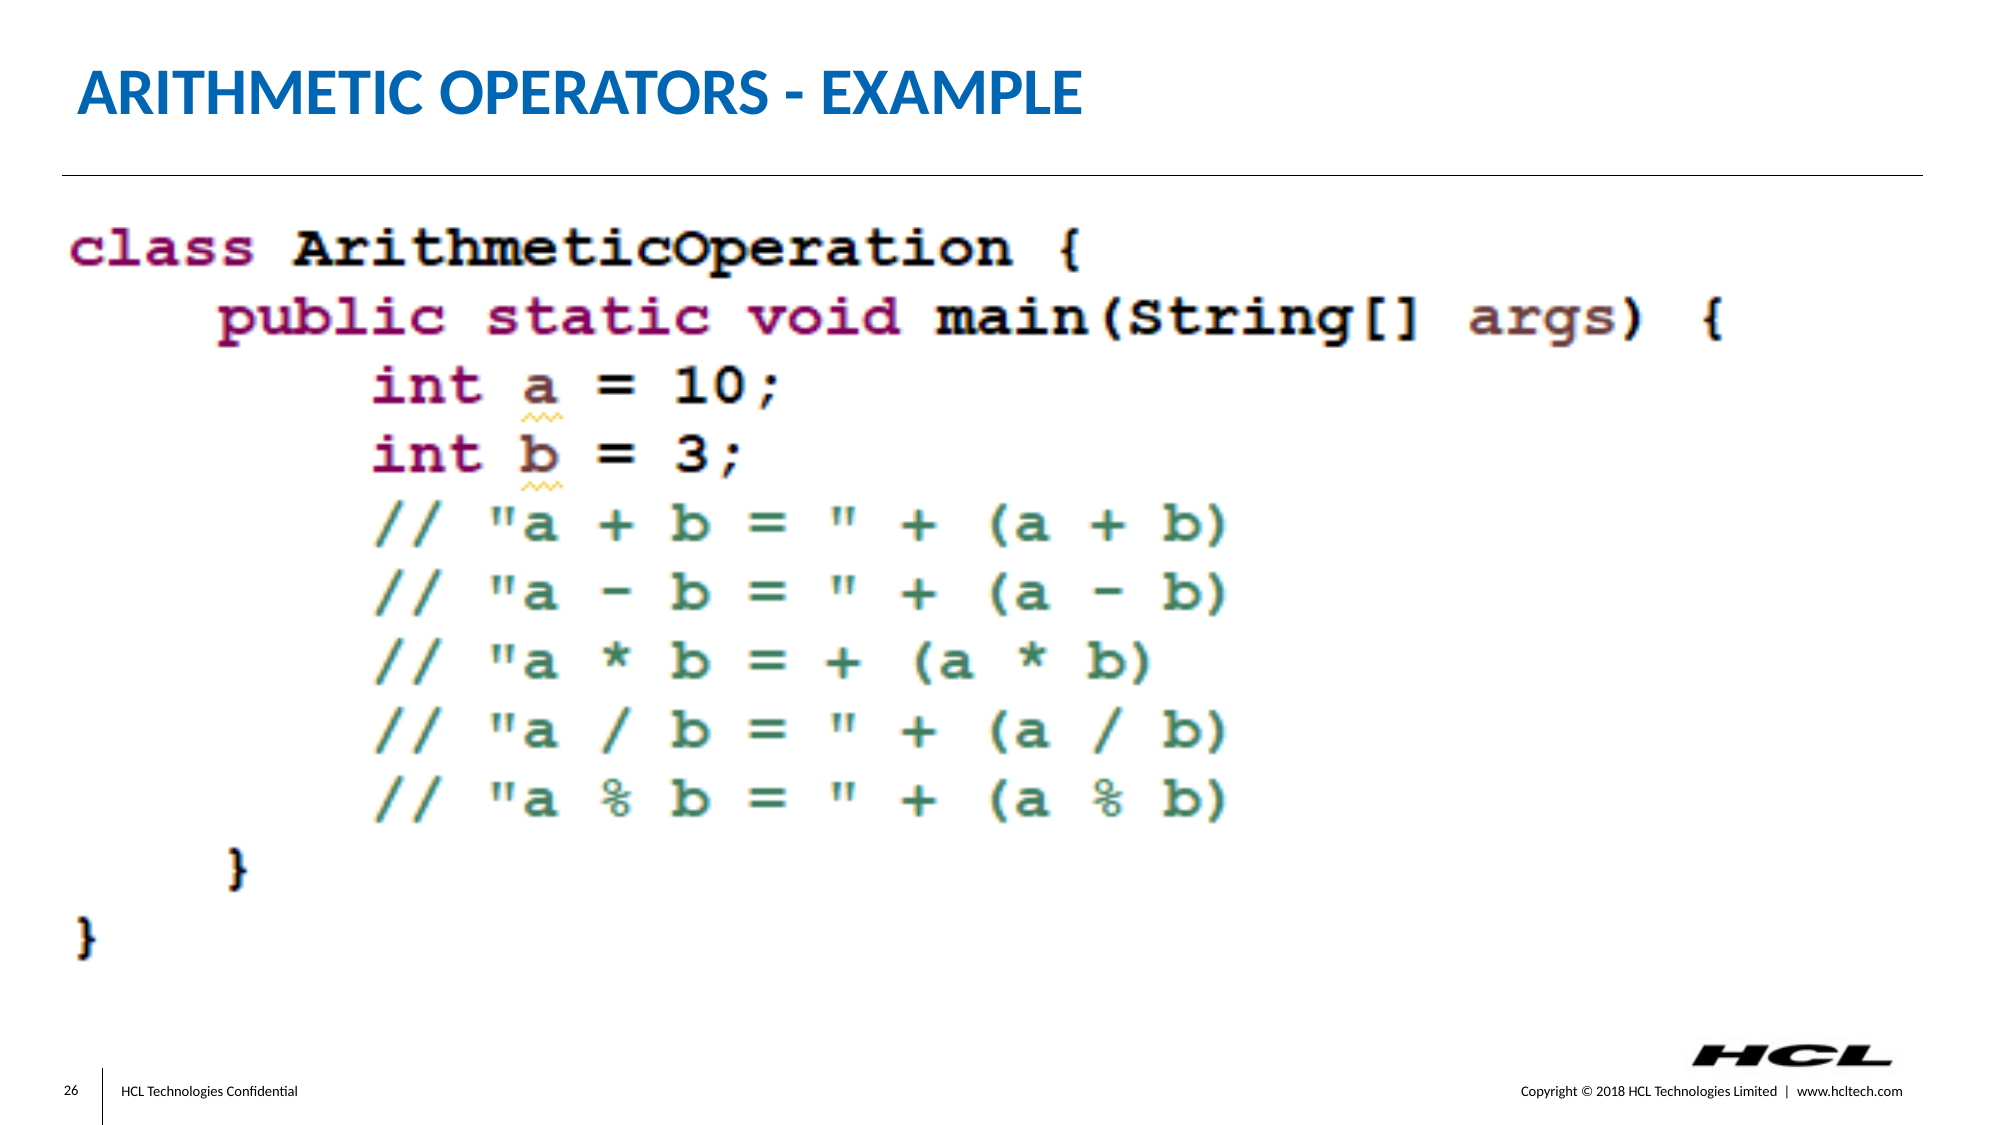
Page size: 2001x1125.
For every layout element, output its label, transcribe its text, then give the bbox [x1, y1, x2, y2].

picture [62, 204, 1805, 974]
title Arithmetic Operators - Example [62, 42, 1781, 144]
picture [1660, 1024, 1924, 1080]
